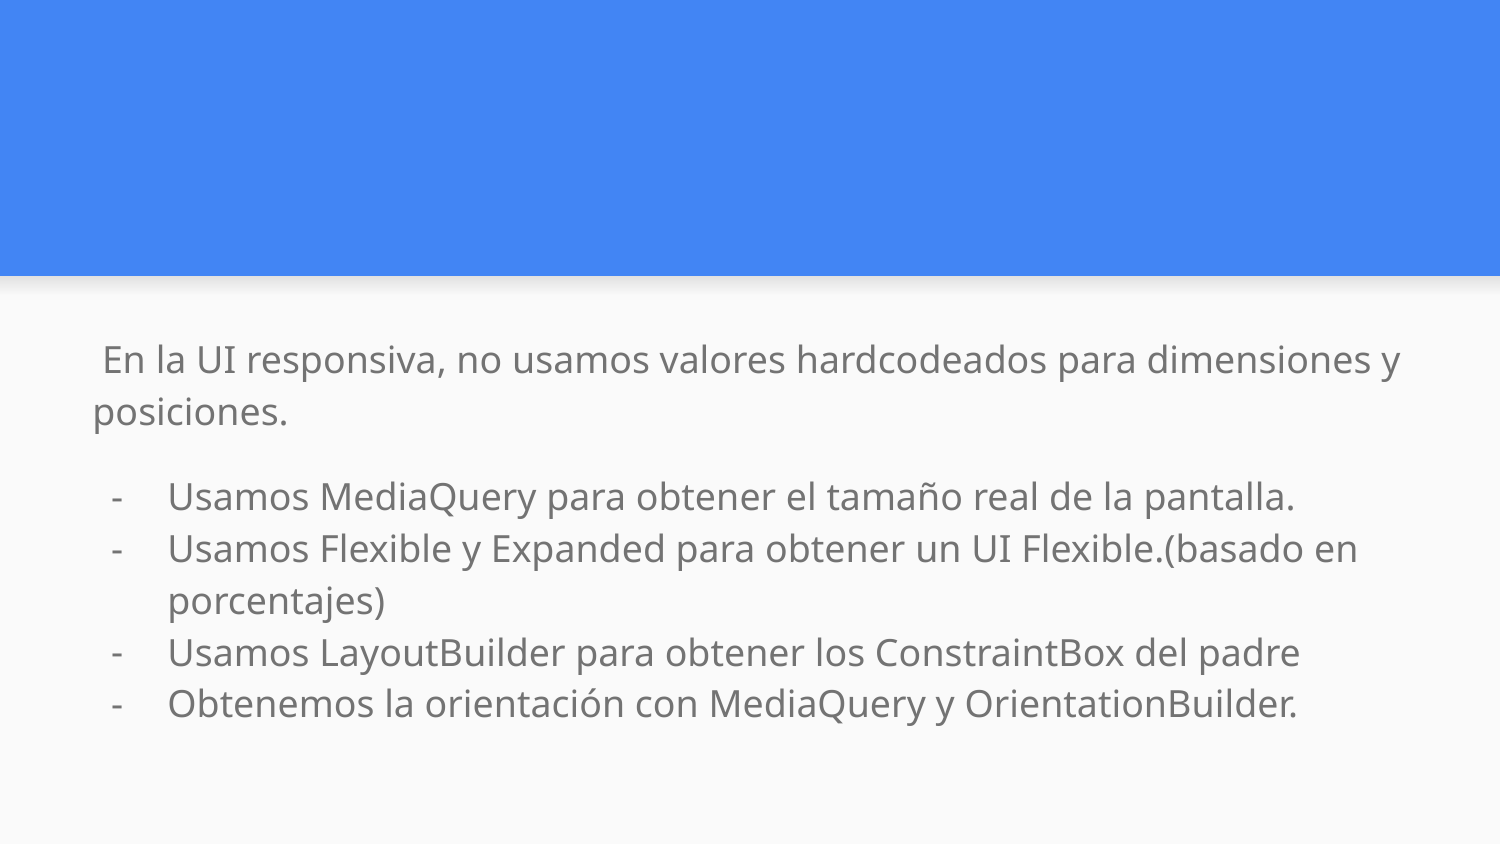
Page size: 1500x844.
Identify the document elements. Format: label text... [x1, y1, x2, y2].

list En la UI responsiva, no usamos valores hardcodeados para dimensiones y posiciones. Usamos MediaQuery para obtener el tamaño real de la pantalla. Usamos Flexible y Expanded para obtener un UI Flexible.(basado en porcentajes) Usamos LayoutBuilder para obtener los ConstraintBox del padre Obtenemos la orientación con MediaQuery y OrientationBuilder. [77, 314, 1427, 760]
